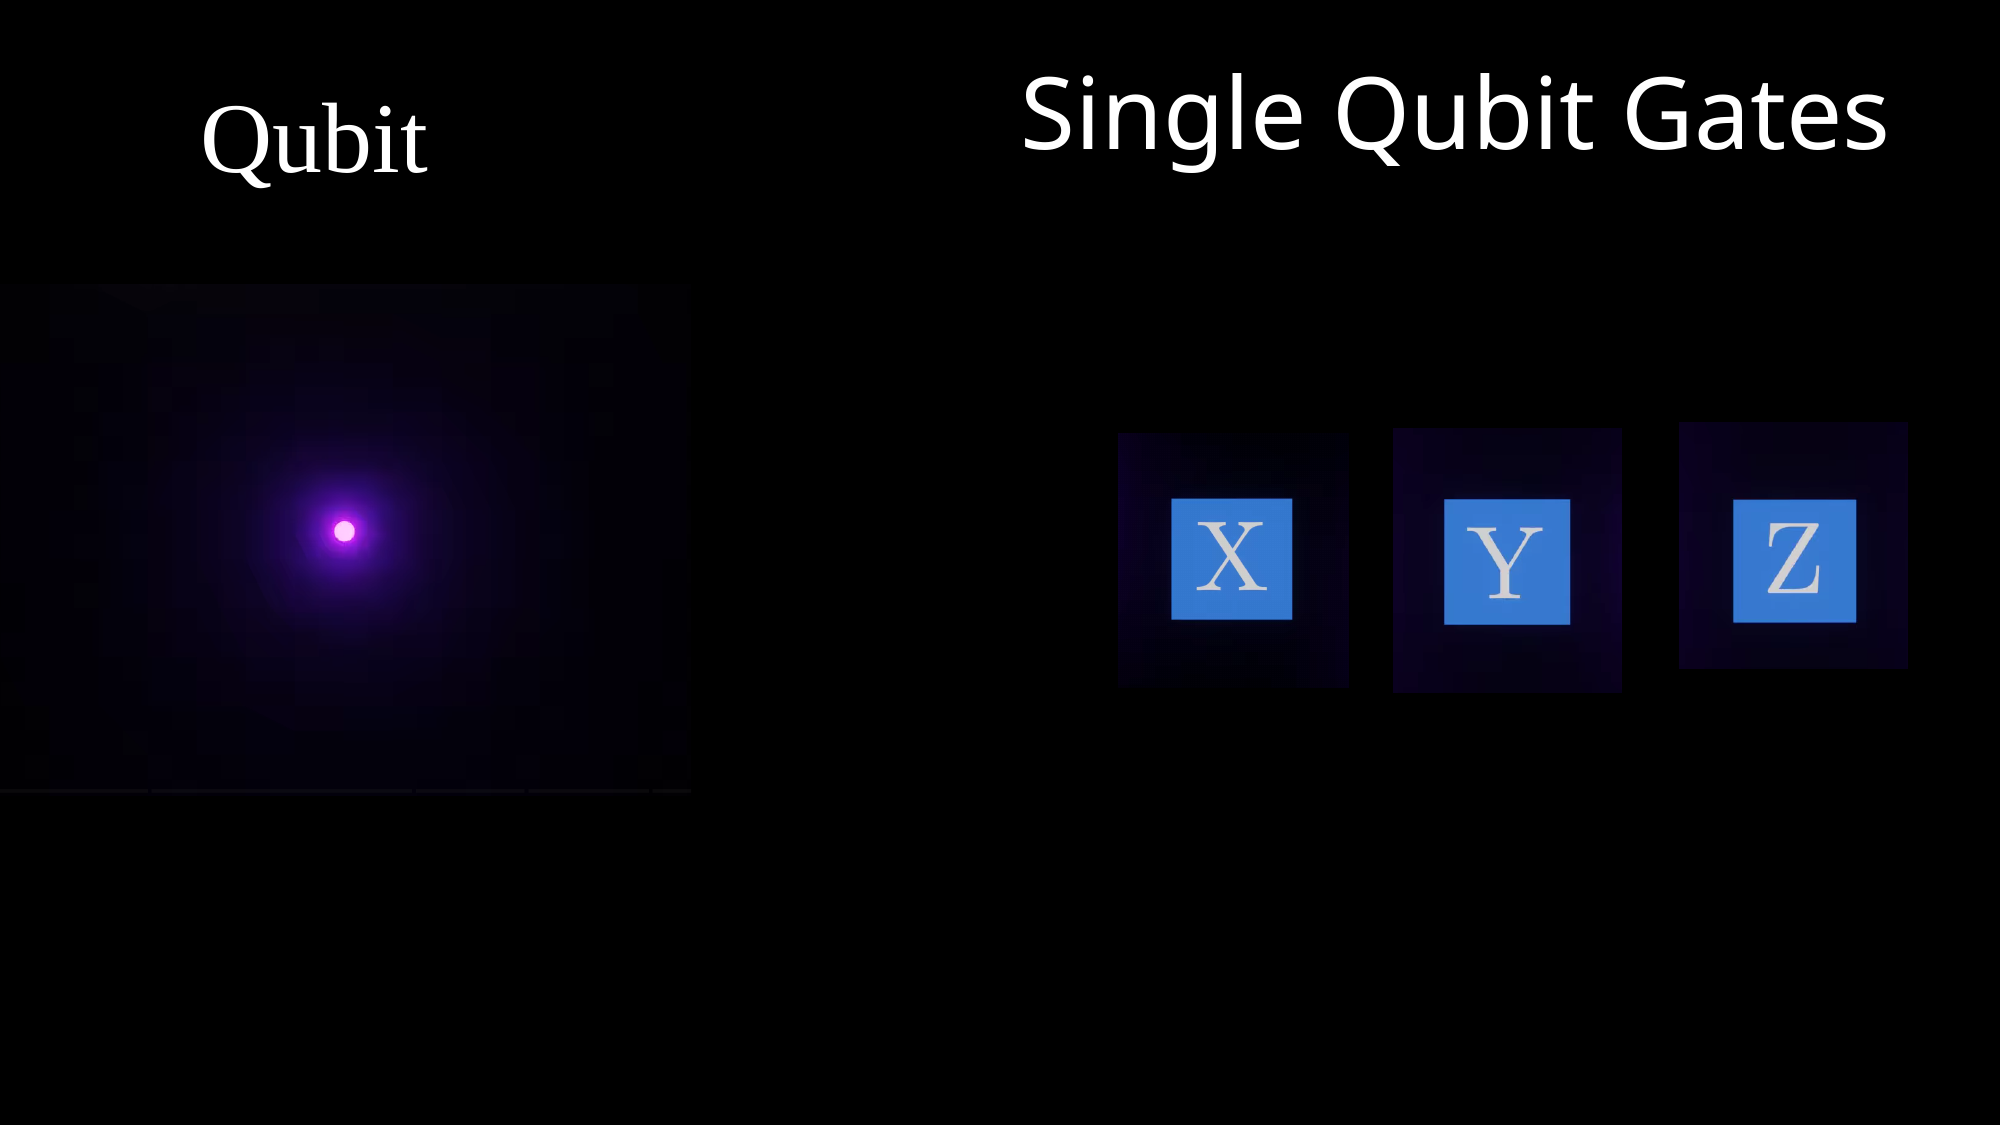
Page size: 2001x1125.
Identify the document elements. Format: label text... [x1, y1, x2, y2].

text_box Qubit [185, 65, 588, 201]
picture [1118, 433, 1349, 688]
picture [0, 284, 692, 796]
picture [1393, 428, 1622, 693]
picture [1679, 422, 1908, 669]
text_box Single Qubit Gates [1005, 42, 1908, 178]
